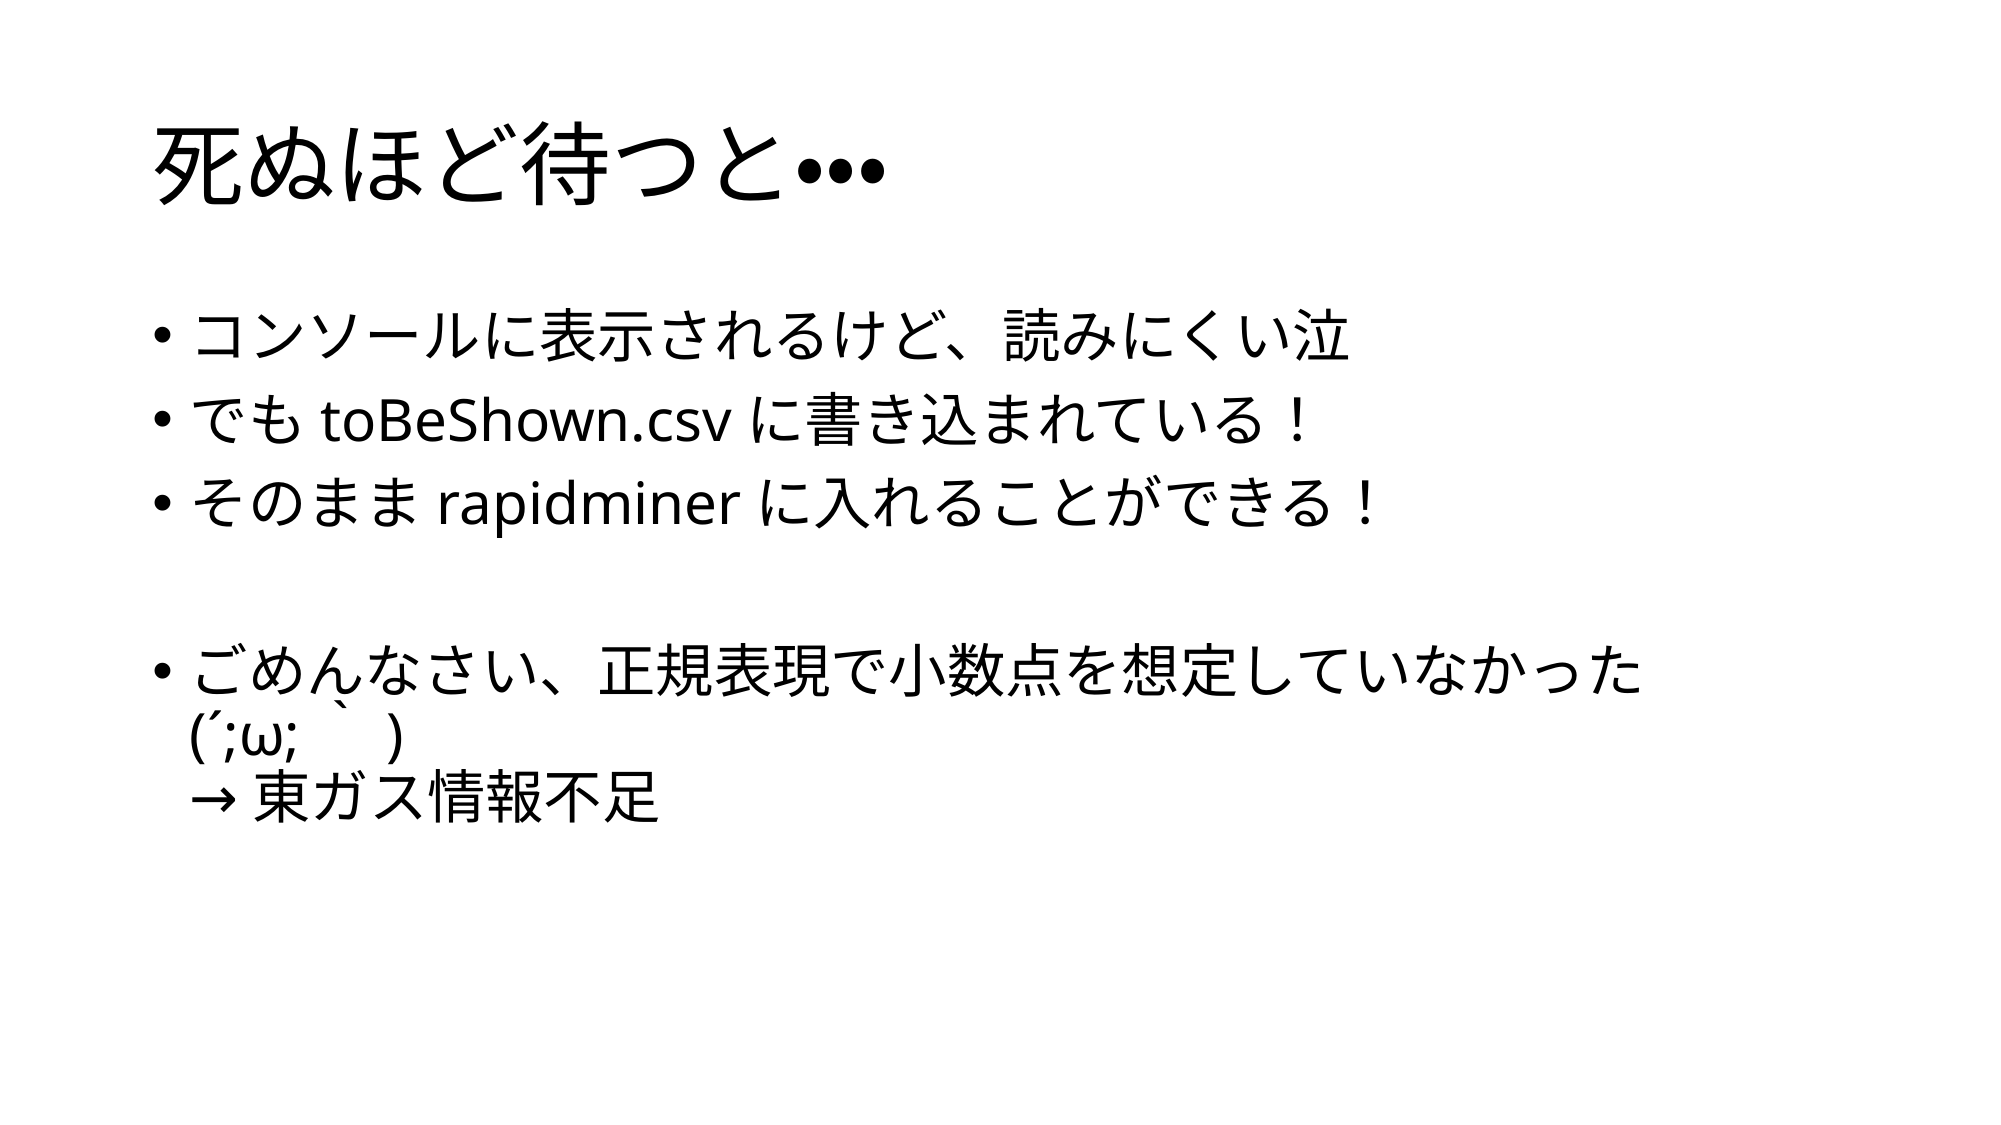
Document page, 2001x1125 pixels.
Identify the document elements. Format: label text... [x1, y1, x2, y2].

title 死ぬほど待つと・・・ [137, 59, 1863, 278]
list コンソールに表示されるけど、読みにくい泣 でもtoBeShown.csvに書き込まれている！ そのままrapidminerに入れることができる！ ごめんなさい、正規表現で小数点を想定していなかった (´;ω;｀) →東ガス情報不足 [137, 299, 1863, 1014]
